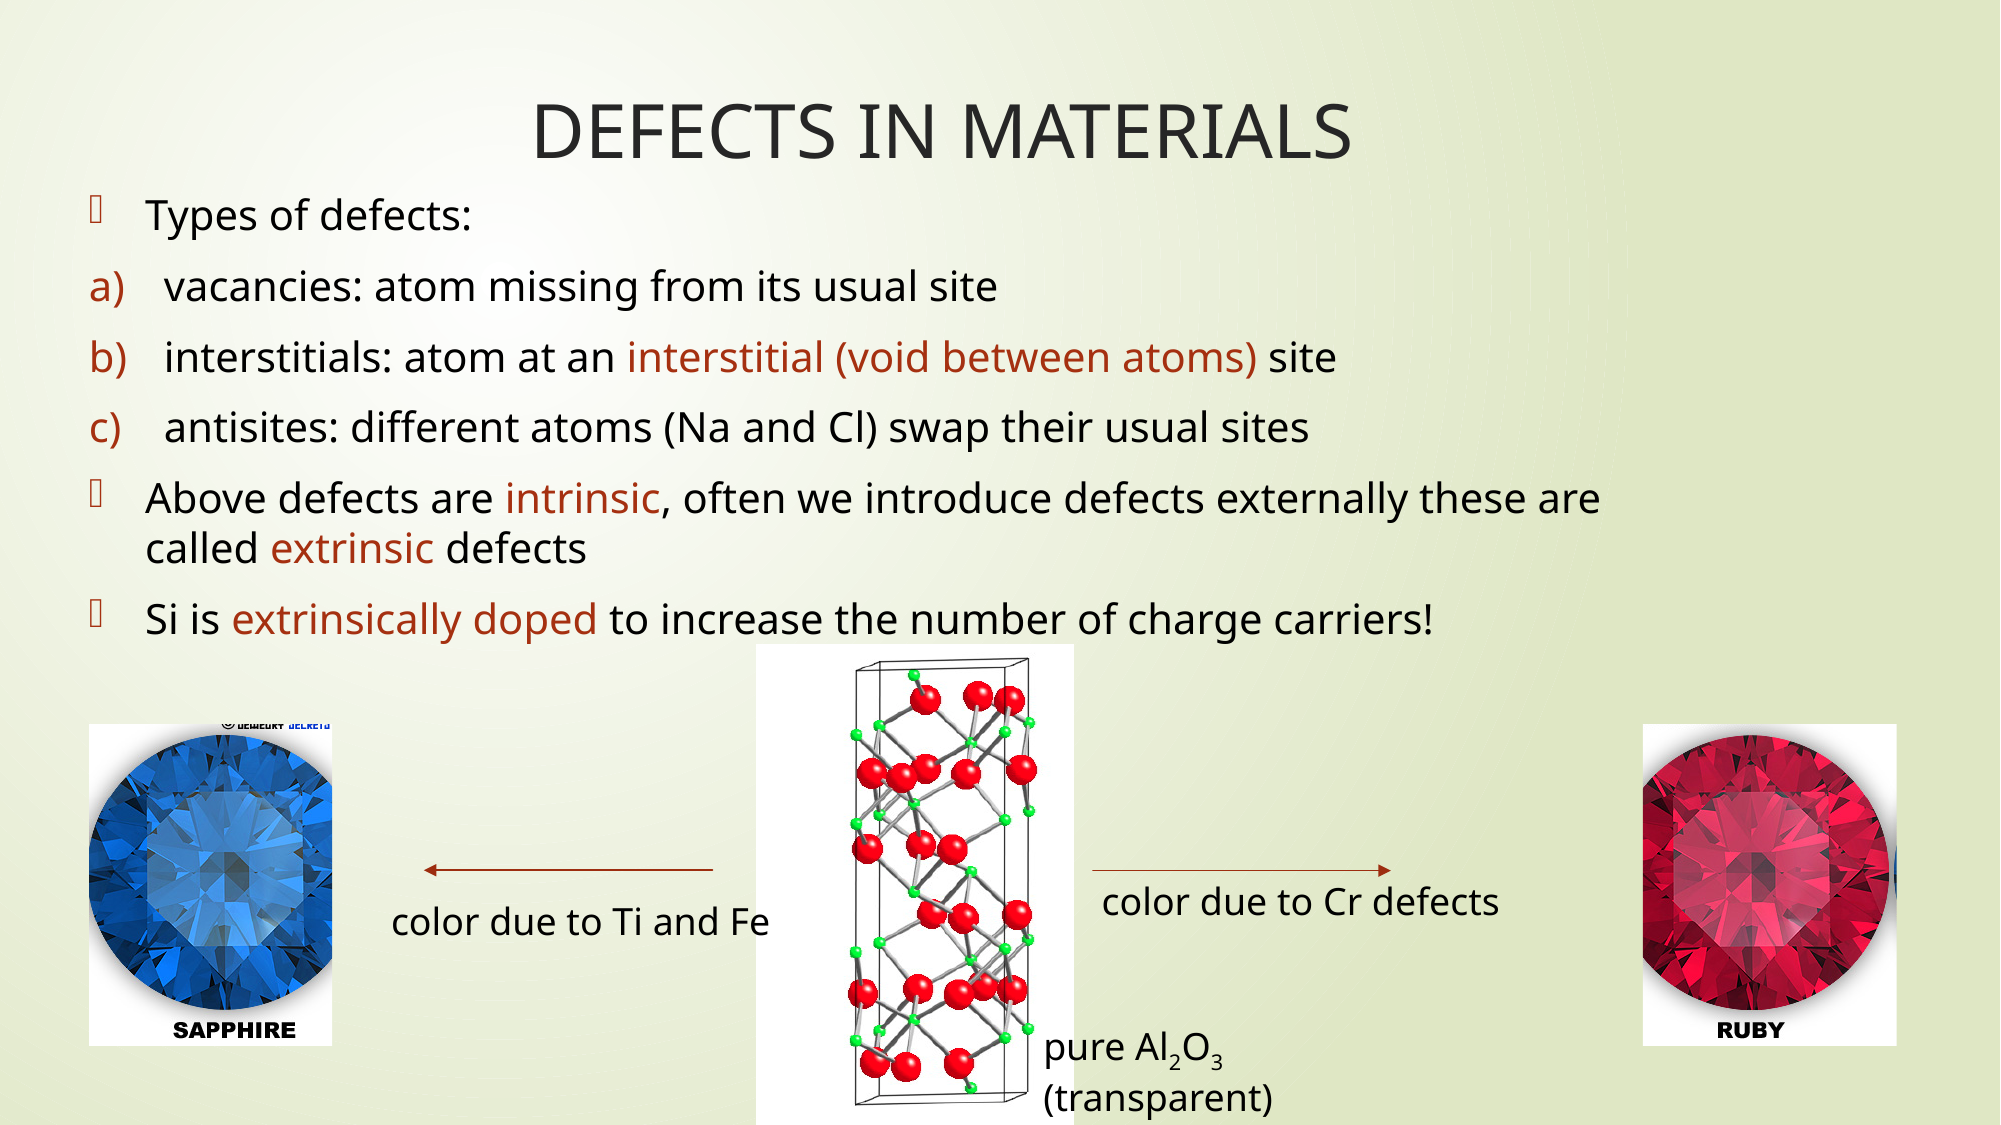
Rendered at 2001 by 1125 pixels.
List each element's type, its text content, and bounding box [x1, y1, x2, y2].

list Types of defects: vacancies: atom missing from its usual site interstitials: atom at an interstitial (void between atoms) site antisites: different atoms (Na and Cl) swap their usual sites Above defects are intrinsic, often we introduce defects externally these are called extrinsic defects Si is extrinsically doped to increase the number of charge carriers! [73, 181, 1643, 1039]
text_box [88, 723, 831, 1046]
title DEFECTS IN MATERIALS [211, 76, 1674, 287]
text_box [756, 644, 1293, 1125]
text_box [1086, 723, 1897, 1046]
